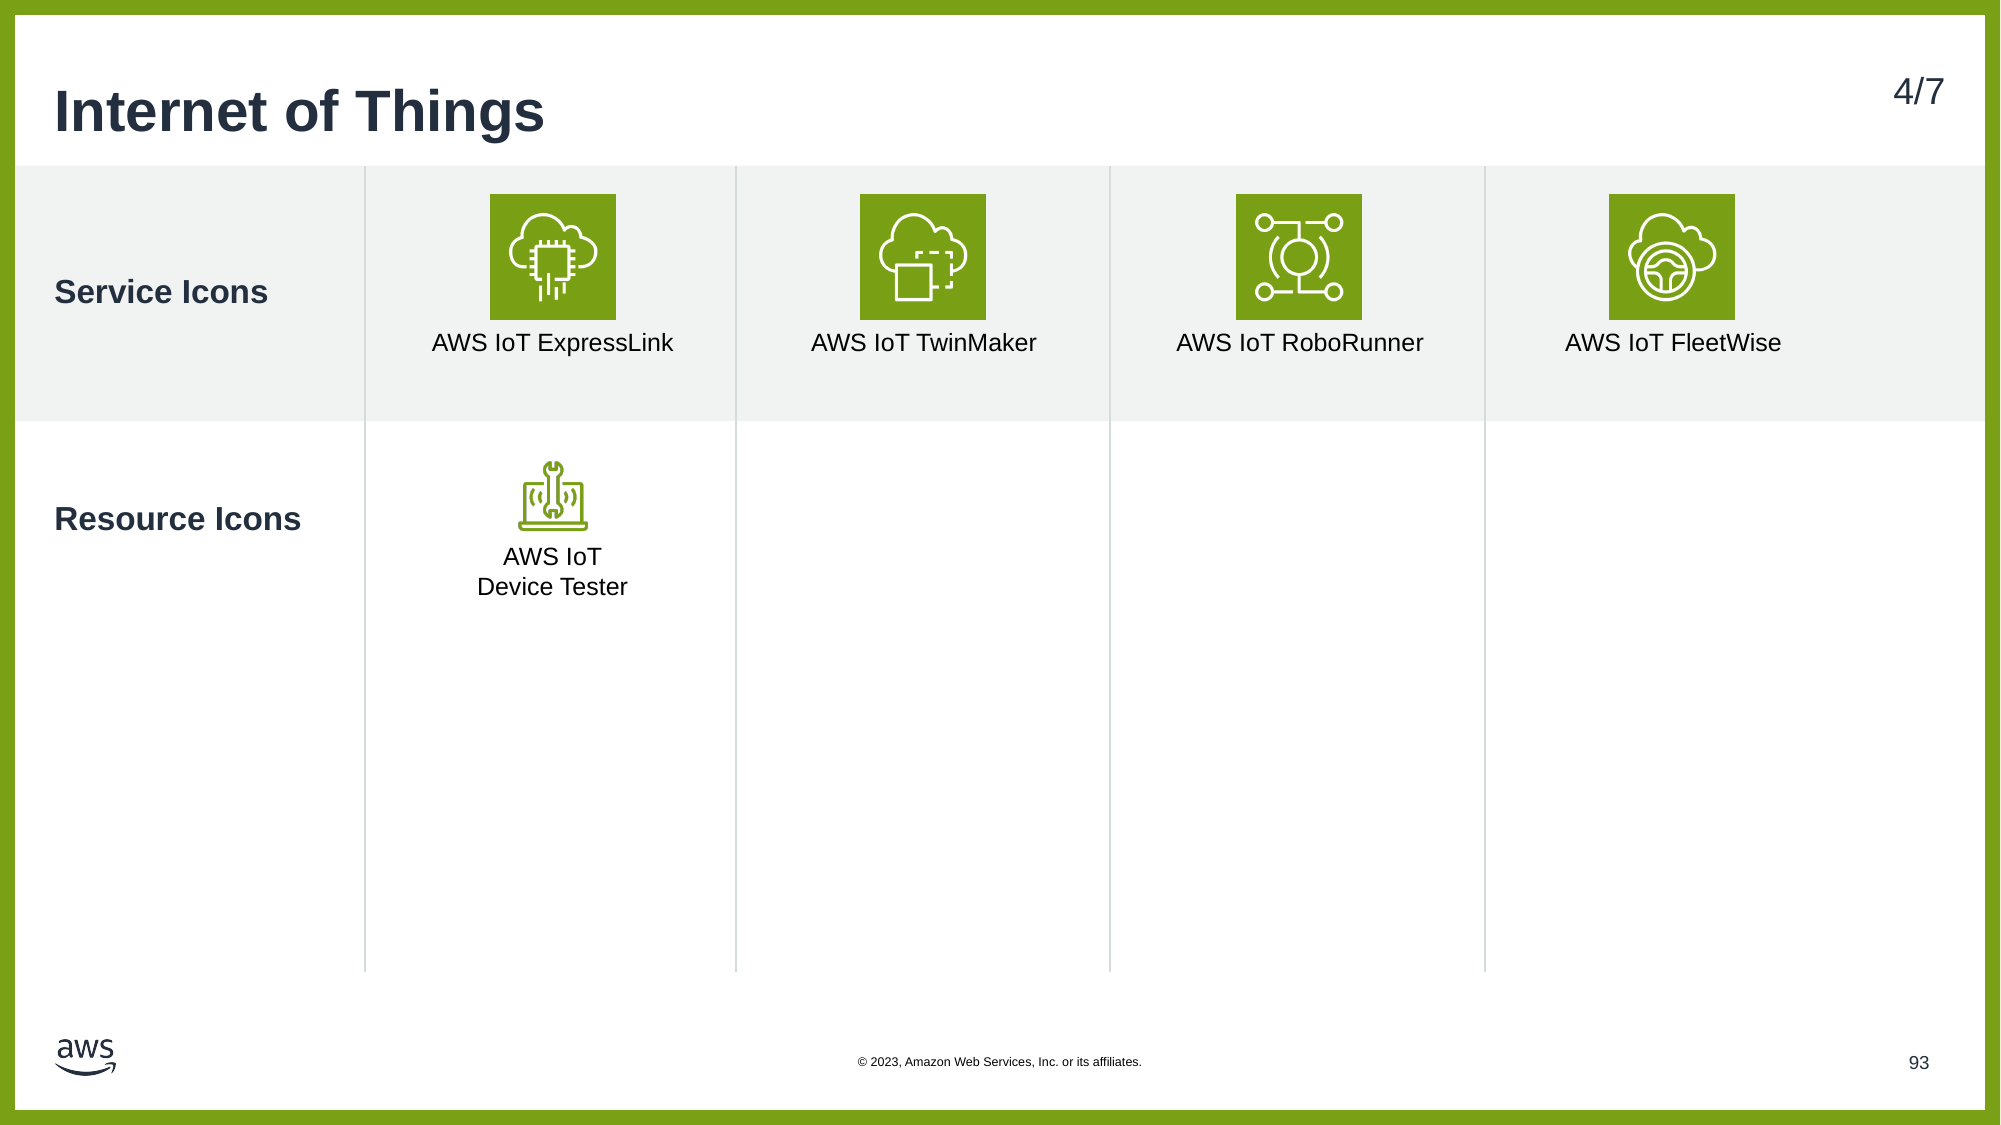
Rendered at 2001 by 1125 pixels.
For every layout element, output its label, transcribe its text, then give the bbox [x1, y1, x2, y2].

footer © 2023, Amazon Web Services, Inc. or its affiliates. [662, 1031, 1338, 1092]
text_box AWS IoT RoboRunner [1113, 319, 1484, 364]
picture [490, 194, 616, 320]
picture [55, 1039, 116, 1076]
picture [514, 458, 591, 534]
slide_number 93 [1494, 1031, 1945, 1092]
title Internet of Things [39, 59, 1457, 166]
text_box AWS IoT TwinMaker [736, 319, 1109, 364]
text_box AWS IoT Device Tester [456, 533, 649, 608]
picture [1609, 194, 1735, 320]
list 4/7 [1693, 59, 1961, 166]
text_box AWS IoT FleetWise [1493, 319, 1855, 364]
picture [1236, 194, 1362, 320]
picture [860, 194, 986, 320]
text_box AWS IoT ExpressLink [369, 319, 735, 364]
